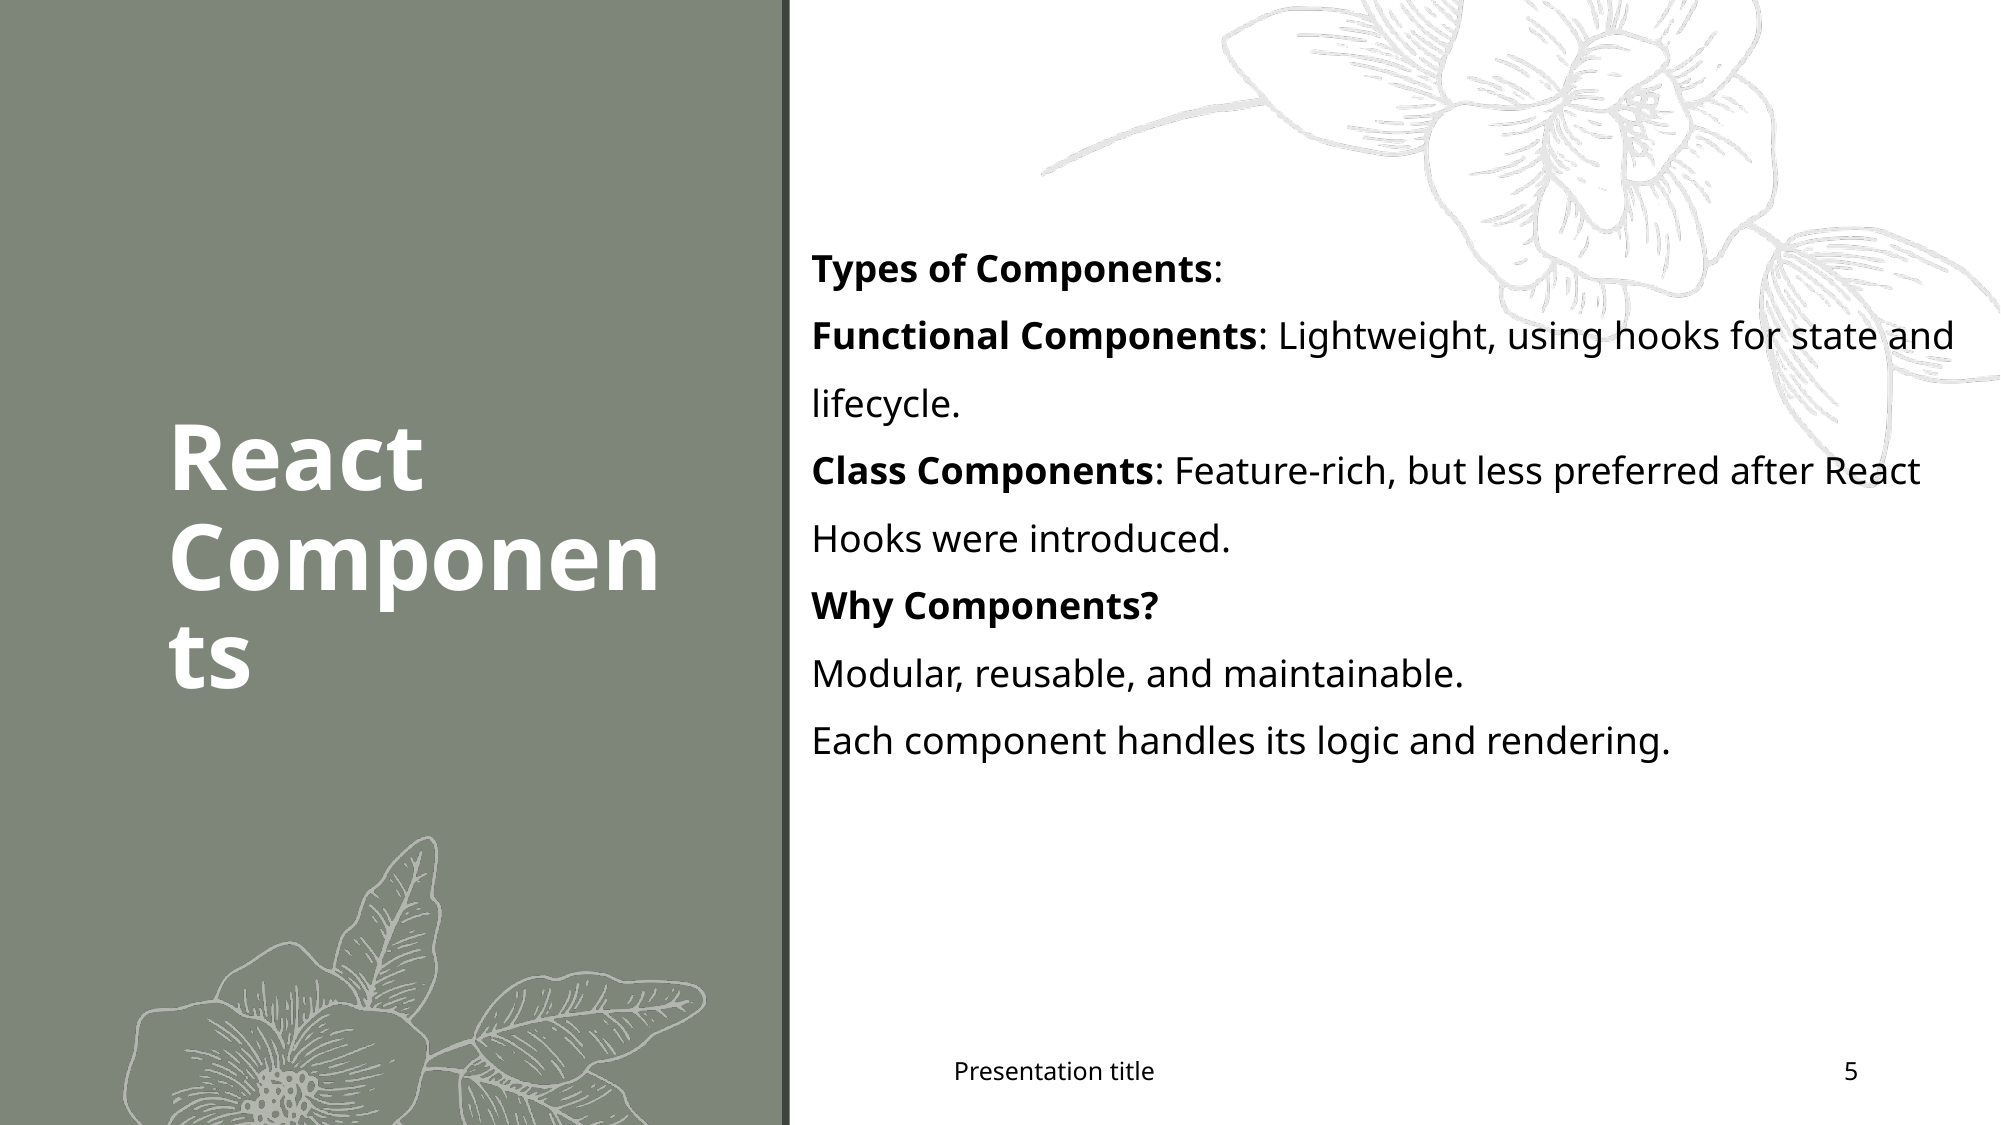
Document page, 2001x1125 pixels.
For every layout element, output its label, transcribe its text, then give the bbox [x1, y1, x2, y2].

footer Presentation title [938, 1042, 1614, 1103]
slide_number 5 [1744, 1042, 1874, 1103]
title React Components [153, 231, 710, 890]
list Types of Components: Functional Components: Lightweight, using hooks for state and lifecycle. Class Components: Feature-rich, but less preferred after React Hooks were introduced. Why Components? Modular, reusable, and maintainable. Each component handles its logic and rendering. [796, 188, 2000, 841]
picture [98, 811, 731, 1125]
picture [1001, 0, 2001, 528]
